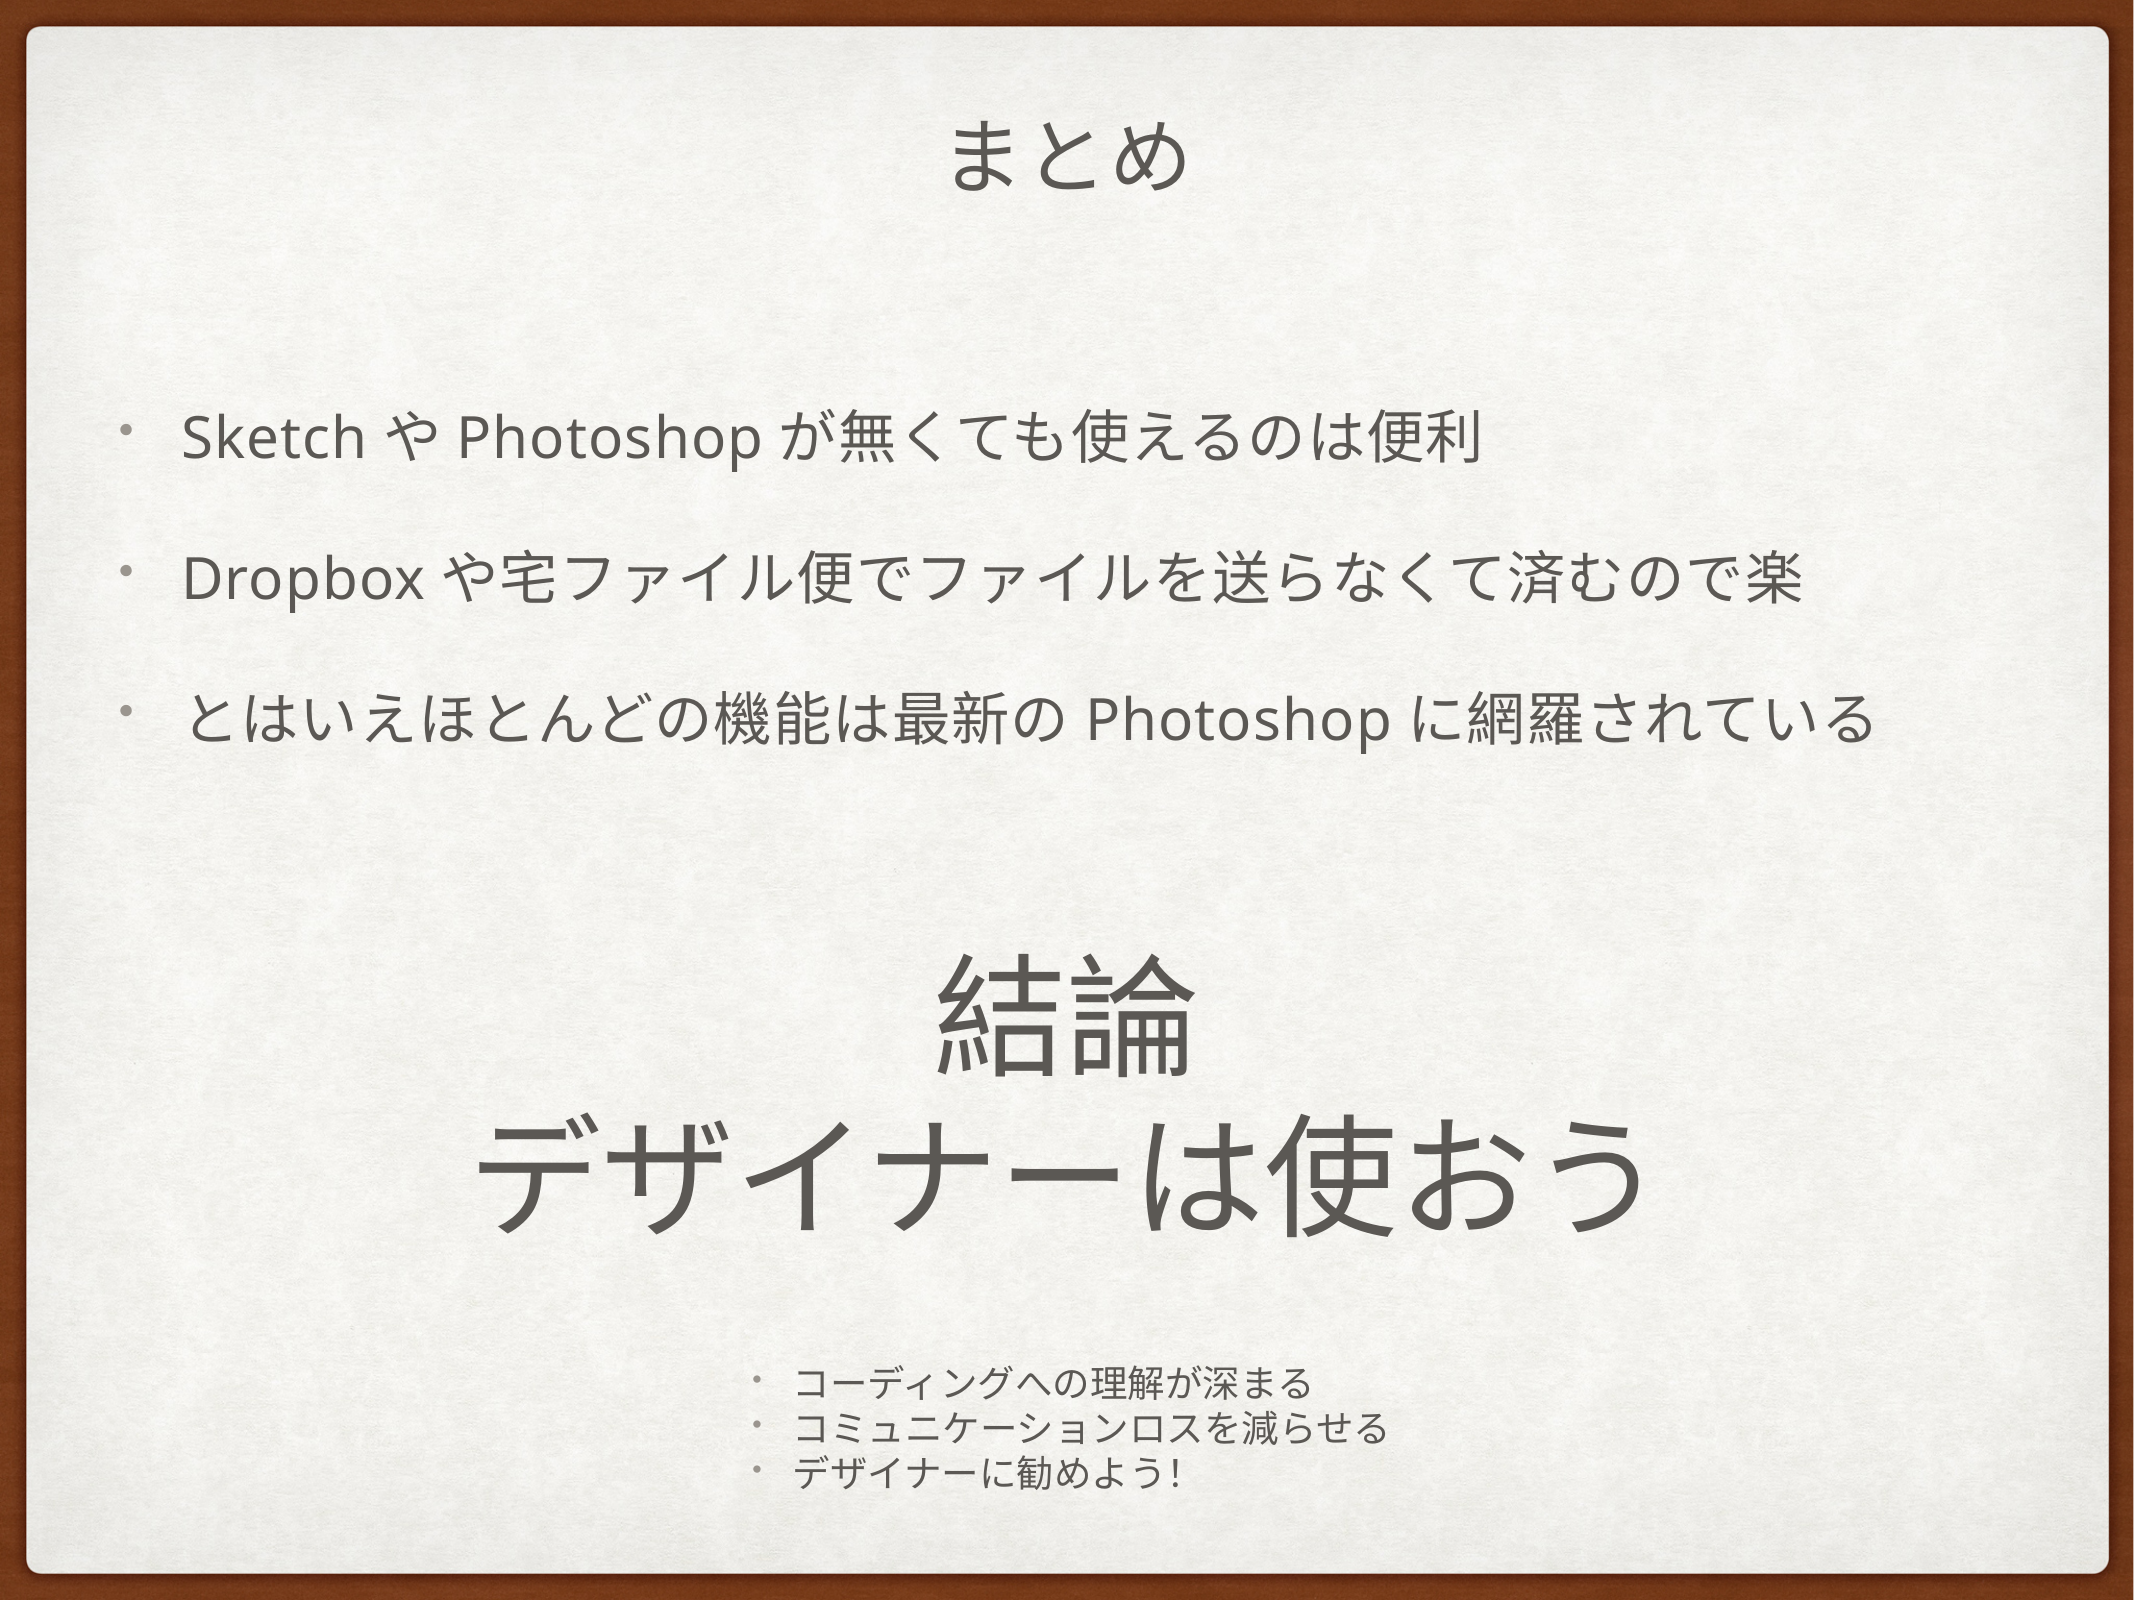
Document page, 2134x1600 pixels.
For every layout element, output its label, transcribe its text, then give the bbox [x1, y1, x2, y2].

picture [0, 0, 2134, 1600]
text_box 結論 デザイナーは使おう [460, 924, 1674, 1262]
text_box コーディングへの理解が深まる コミュニケーションロスを減らせる デザイナーに勧めよう！ [744, 1352, 1400, 1504]
title まとめ [109, 95, 2024, 220]
list SketchやPhotoshopが無くても使えるのは便利 Dropboxや宅ファイル便でファイルを送らなくて済むので楽 とはいえほとんどの機能は最新のPhotoshopに網羅されている [109, 391, 2024, 1451]
